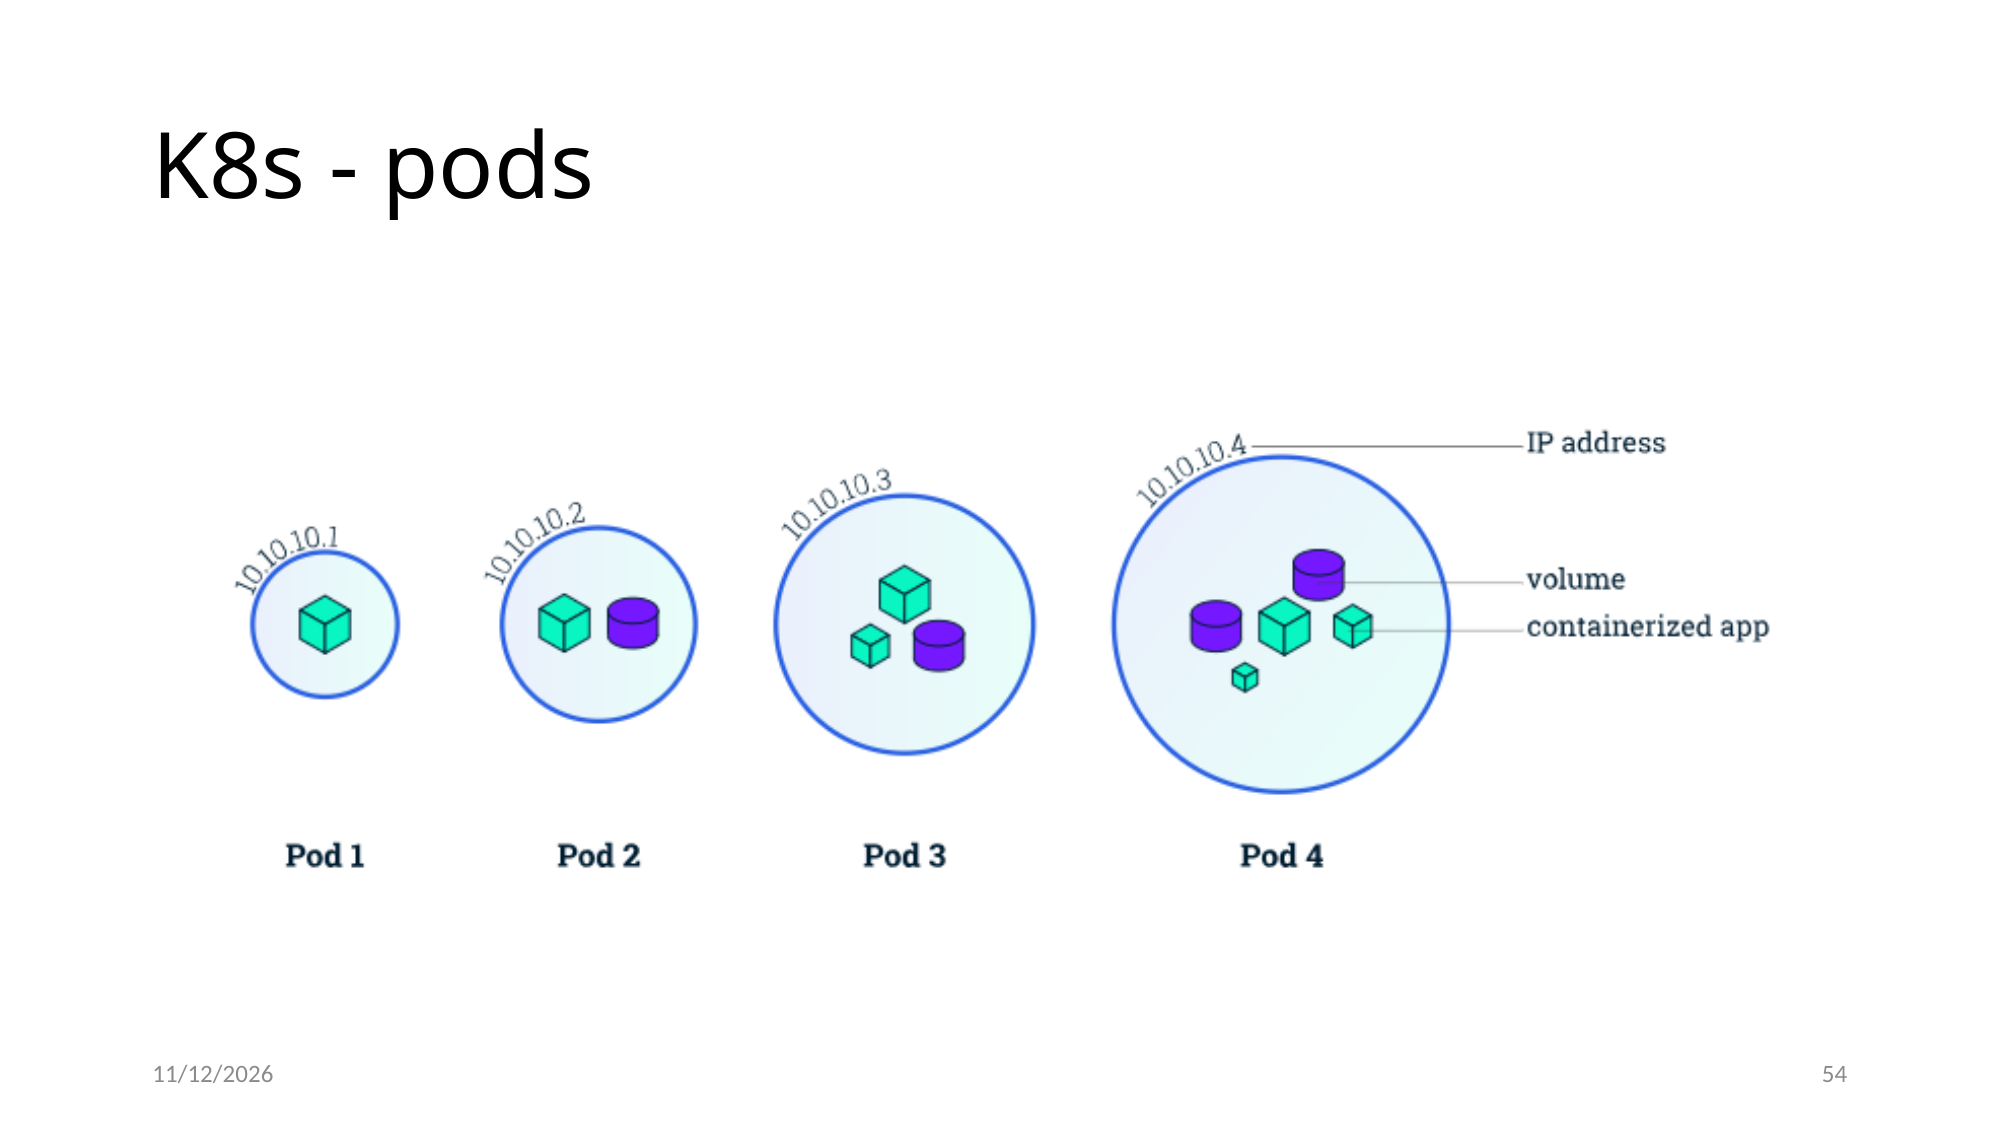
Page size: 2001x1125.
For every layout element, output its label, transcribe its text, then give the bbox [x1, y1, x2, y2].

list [137, 304, 1863, 1009]
title K8s - pods [137, 59, 1863, 278]
slide_number 54 [1412, 1042, 1863, 1103]
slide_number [137, 1042, 588, 1103]
